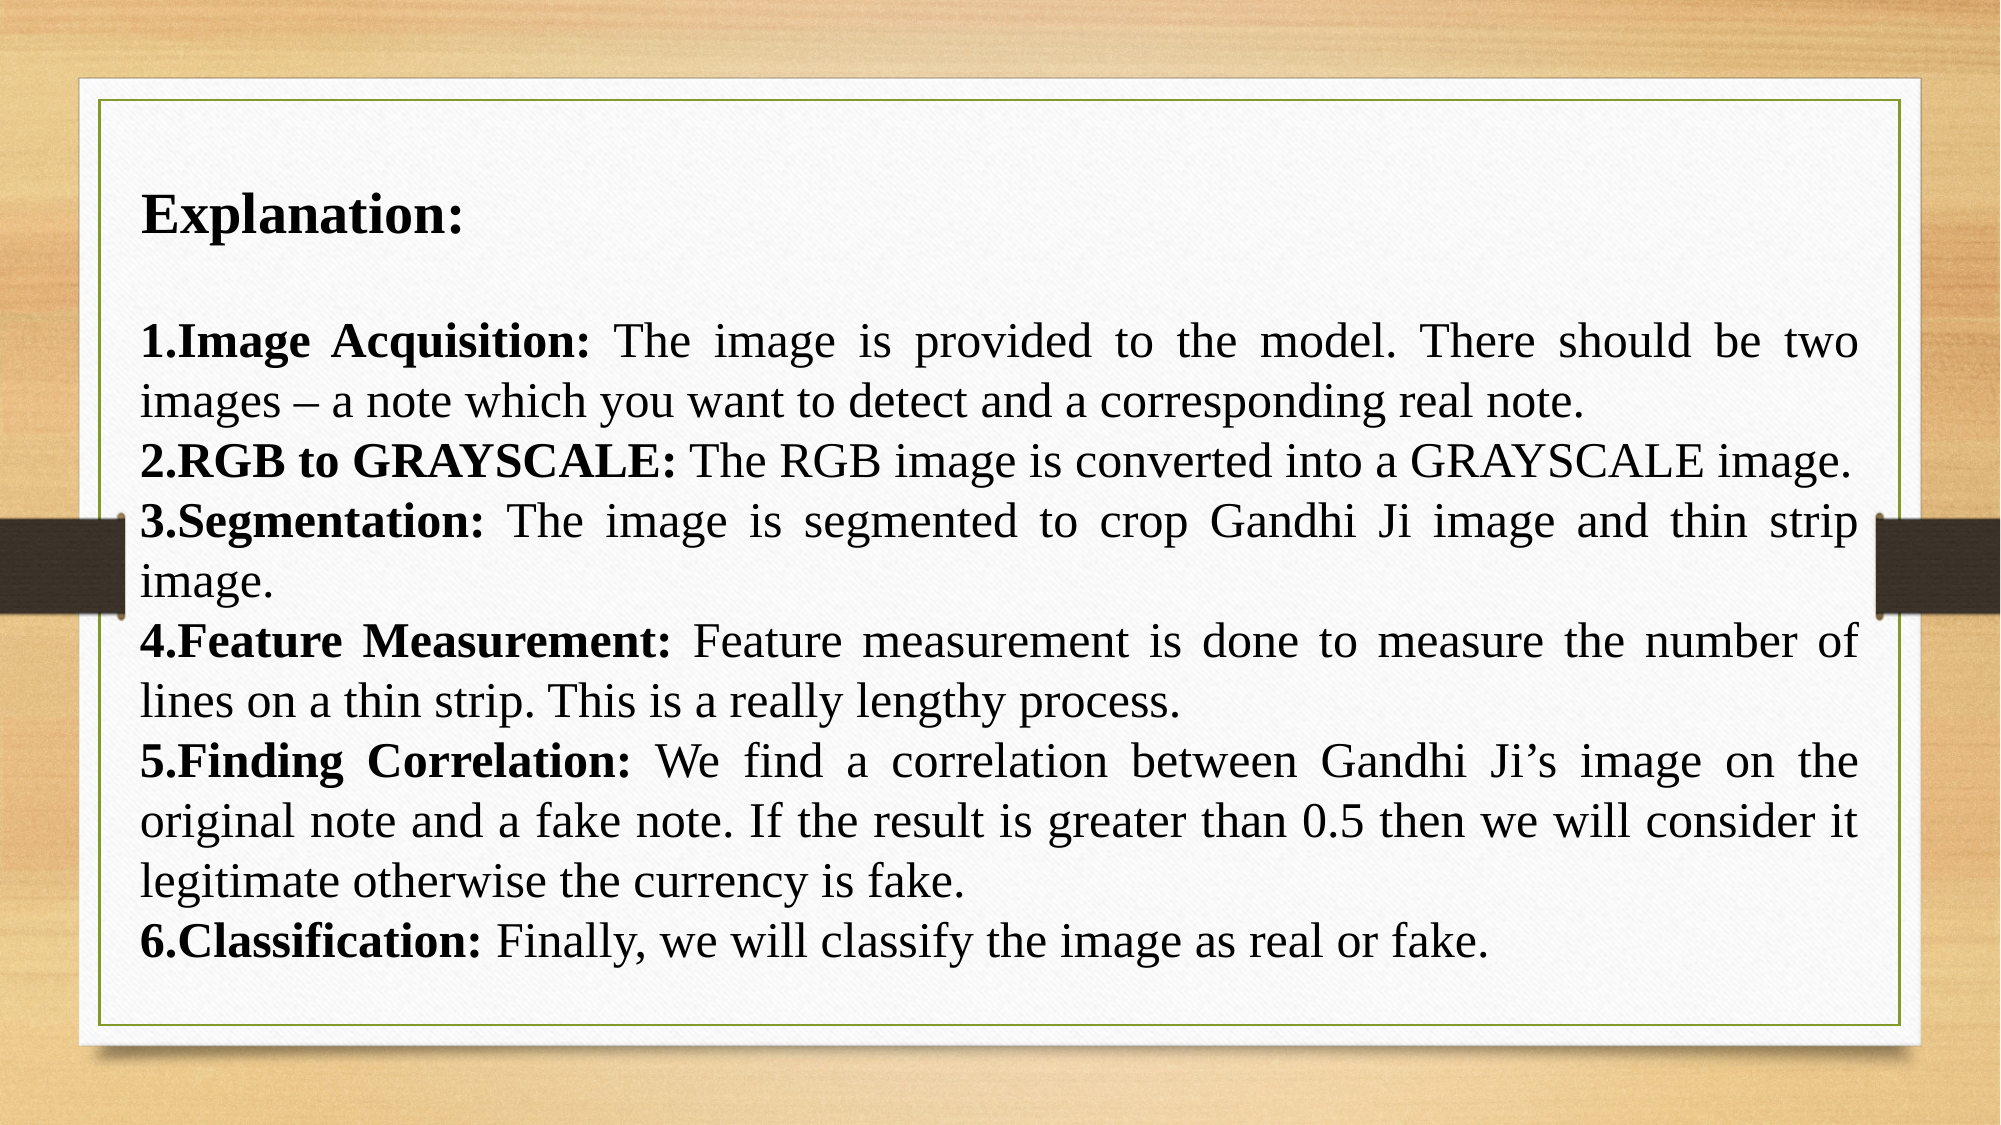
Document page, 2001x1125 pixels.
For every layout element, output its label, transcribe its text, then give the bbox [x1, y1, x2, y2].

text_box Image Acquisition: The image is provided to the model. There should be two images – a note which you want to detect and a corresponding real note. RGB to GRAYSCALE: The RGB image is converted into a GRAYSCALE image. Segmentation: The image is segmented to crop Gandhi Ji image and thin strip image. Feature Measurement: Feature measurement is done to measure the number of lines on a thin strip. This is a really lengthy process. Finding Correlation: We find a correlation between Gandhi Ji’s image on the original note and a fake note. If the result is greater than 0.5 then we will consider it legitimate otherwise the currency is fake. Classification: Finally, we will classify the image as real or fake. [125, 299, 1875, 1095]
picture [0, 0, 2001, 1125]
text_box Explanation: [126, 167, 482, 253]
